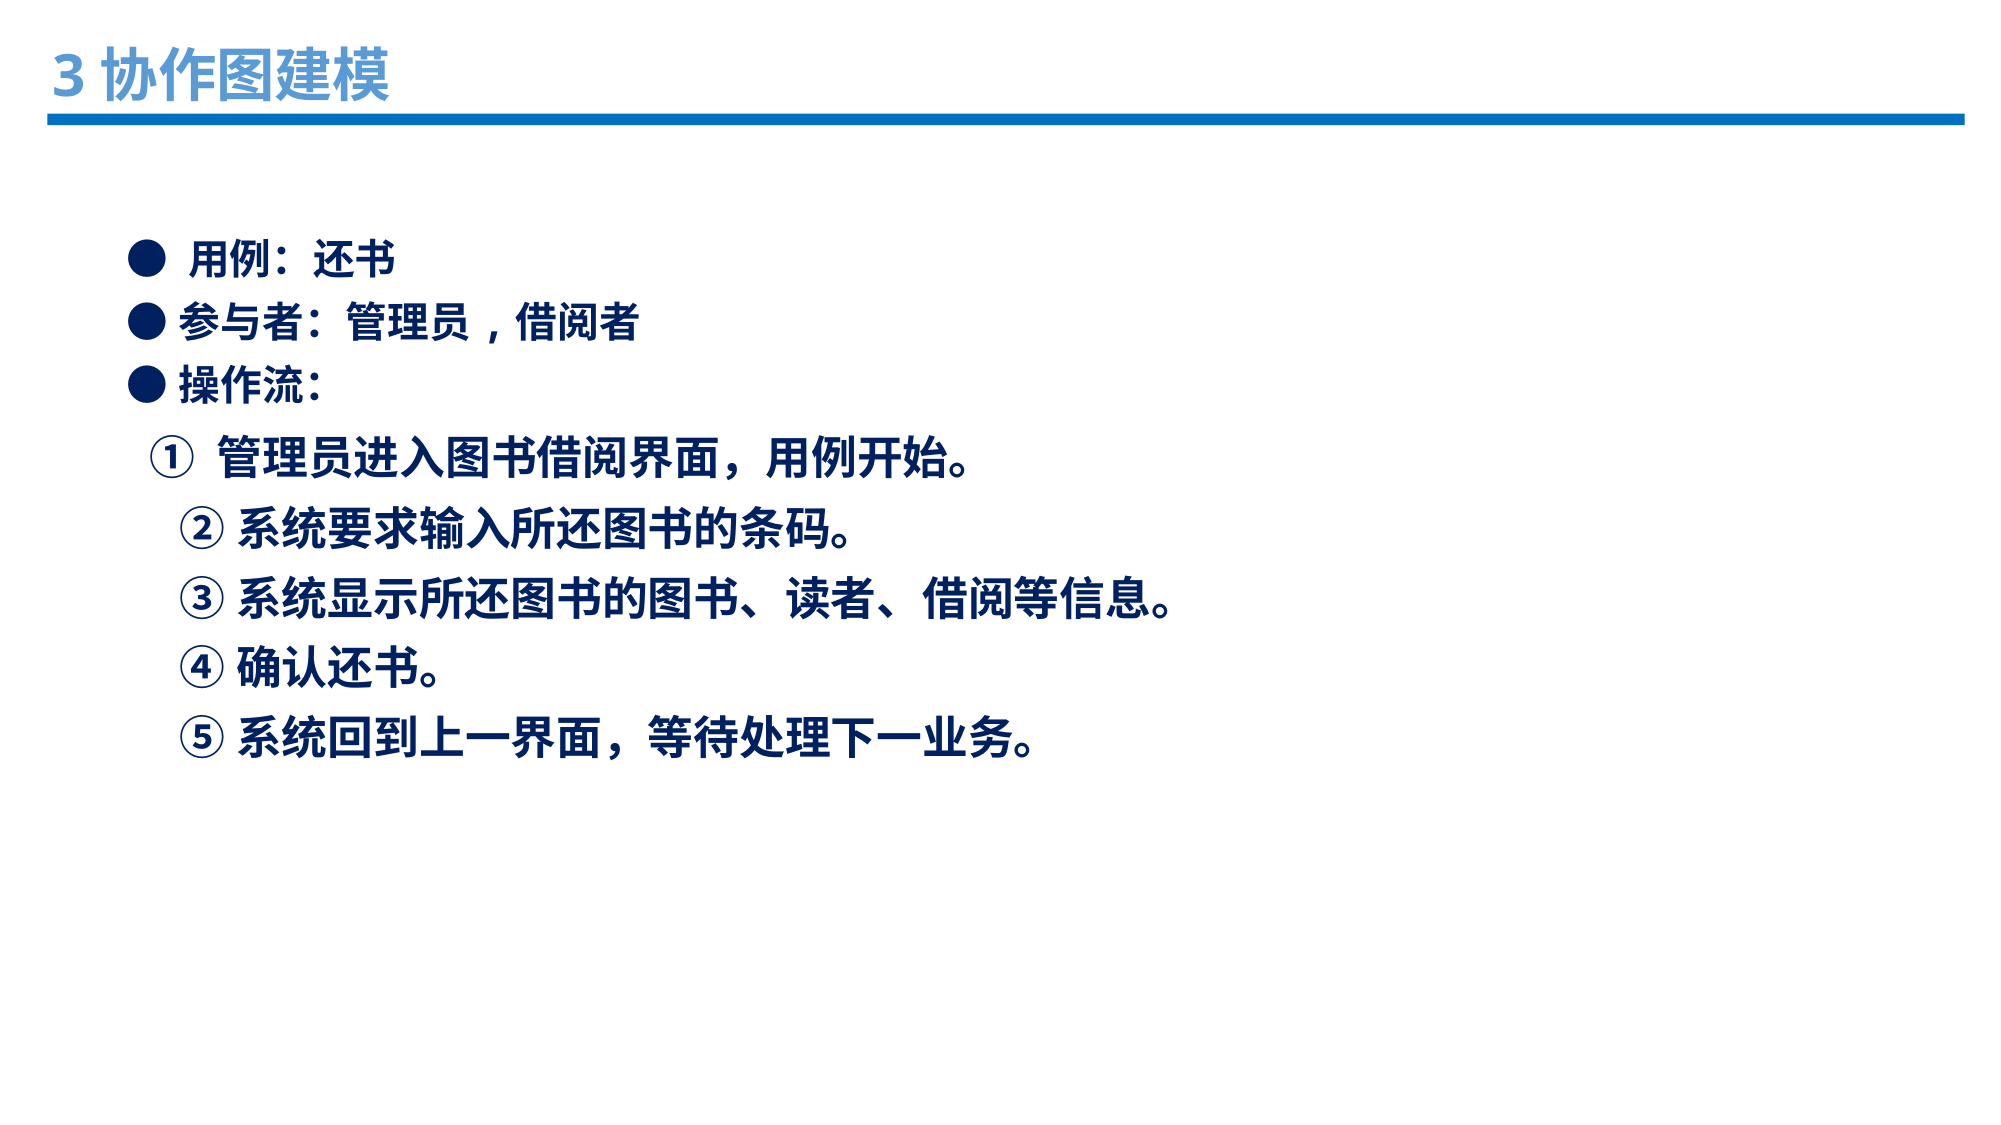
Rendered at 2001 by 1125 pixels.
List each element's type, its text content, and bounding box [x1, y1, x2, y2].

text_box ● 用例：还书 ●参与者：管理员,借阅者 ●操作流： ① 管理员进入图书借阅界面，用例开始。 ②系统要求输入所还图书的条码。 ③系统显示所还图书的图书、读者、借阅等信息。 ④确认还书。 ⑤系统回到上一界面，等待处理下一业务。 [112, 220, 1448, 837]
text_box 3协作图建模 [37, 30, 406, 116]
